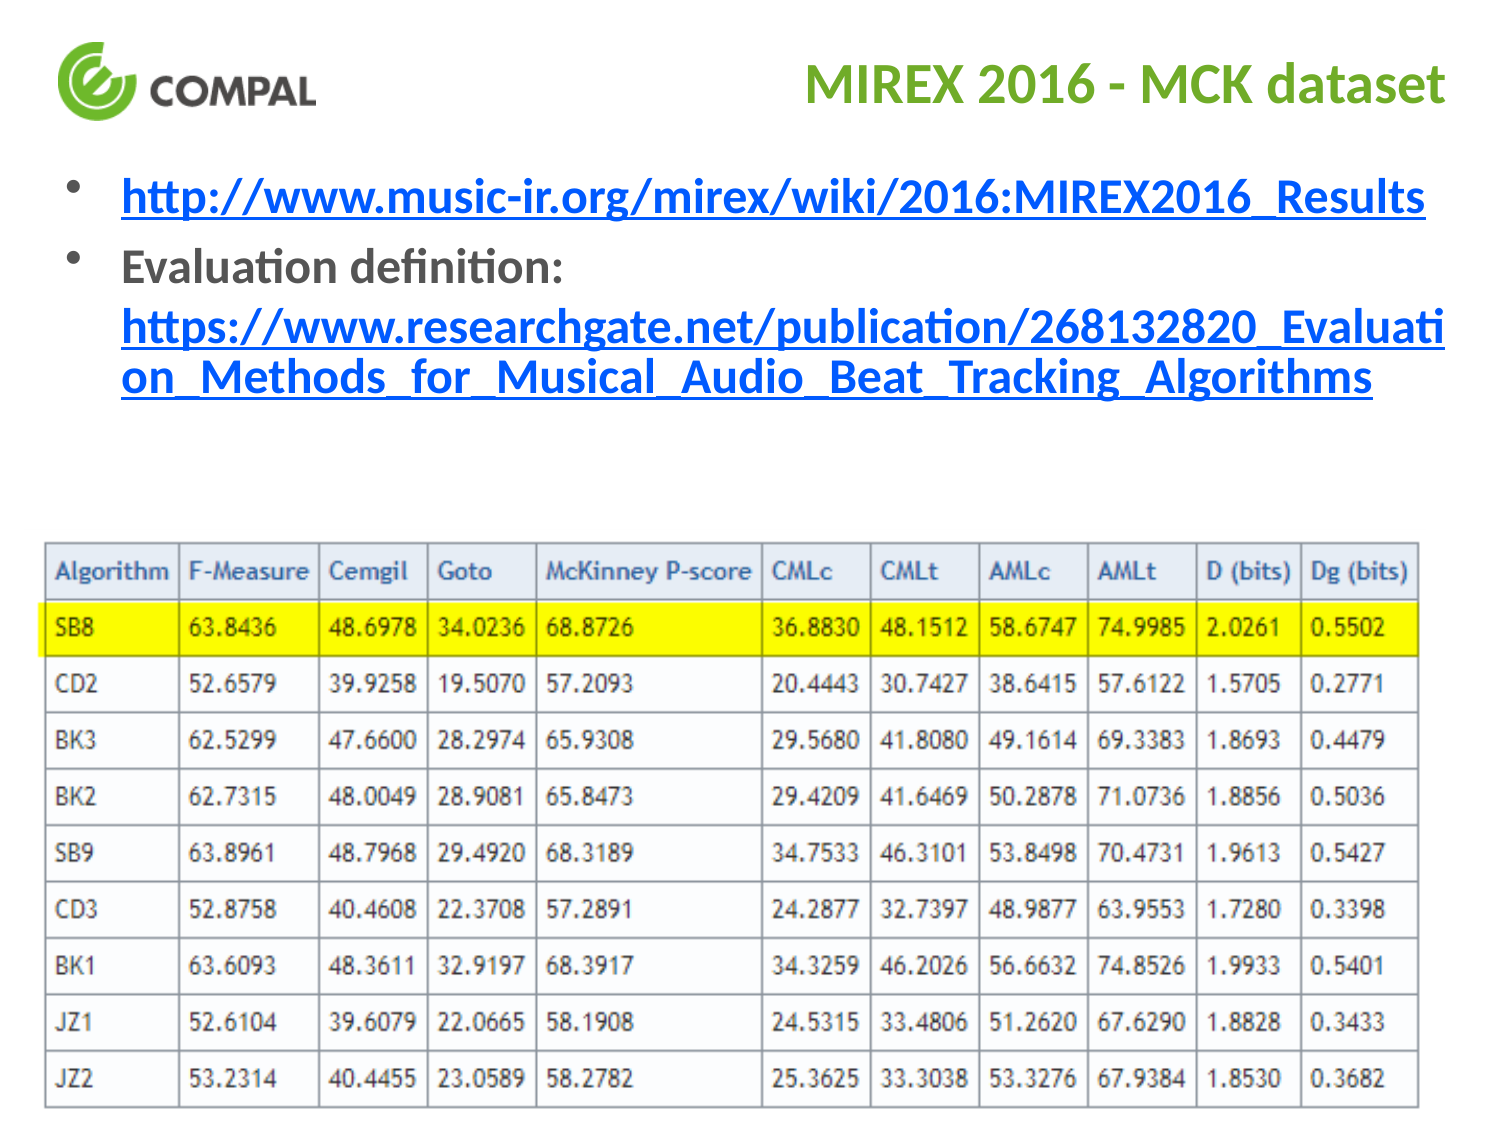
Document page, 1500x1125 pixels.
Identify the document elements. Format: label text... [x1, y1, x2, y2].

list http://www.music-ir.org/mirex/wiki/2016:MIREX2016_Results Evaluation definition: https://www.researchgate.net/publication/268132820_Evaluation_Methods_for_Musical_Audio_Beat_Tracking_Algorithms [49, 155, 1463, 256]
picture [58, 42, 316, 121]
picture [24, 528, 1426, 1125]
title MIREX 2016 - MCK dataset [320, 44, 1463, 117]
